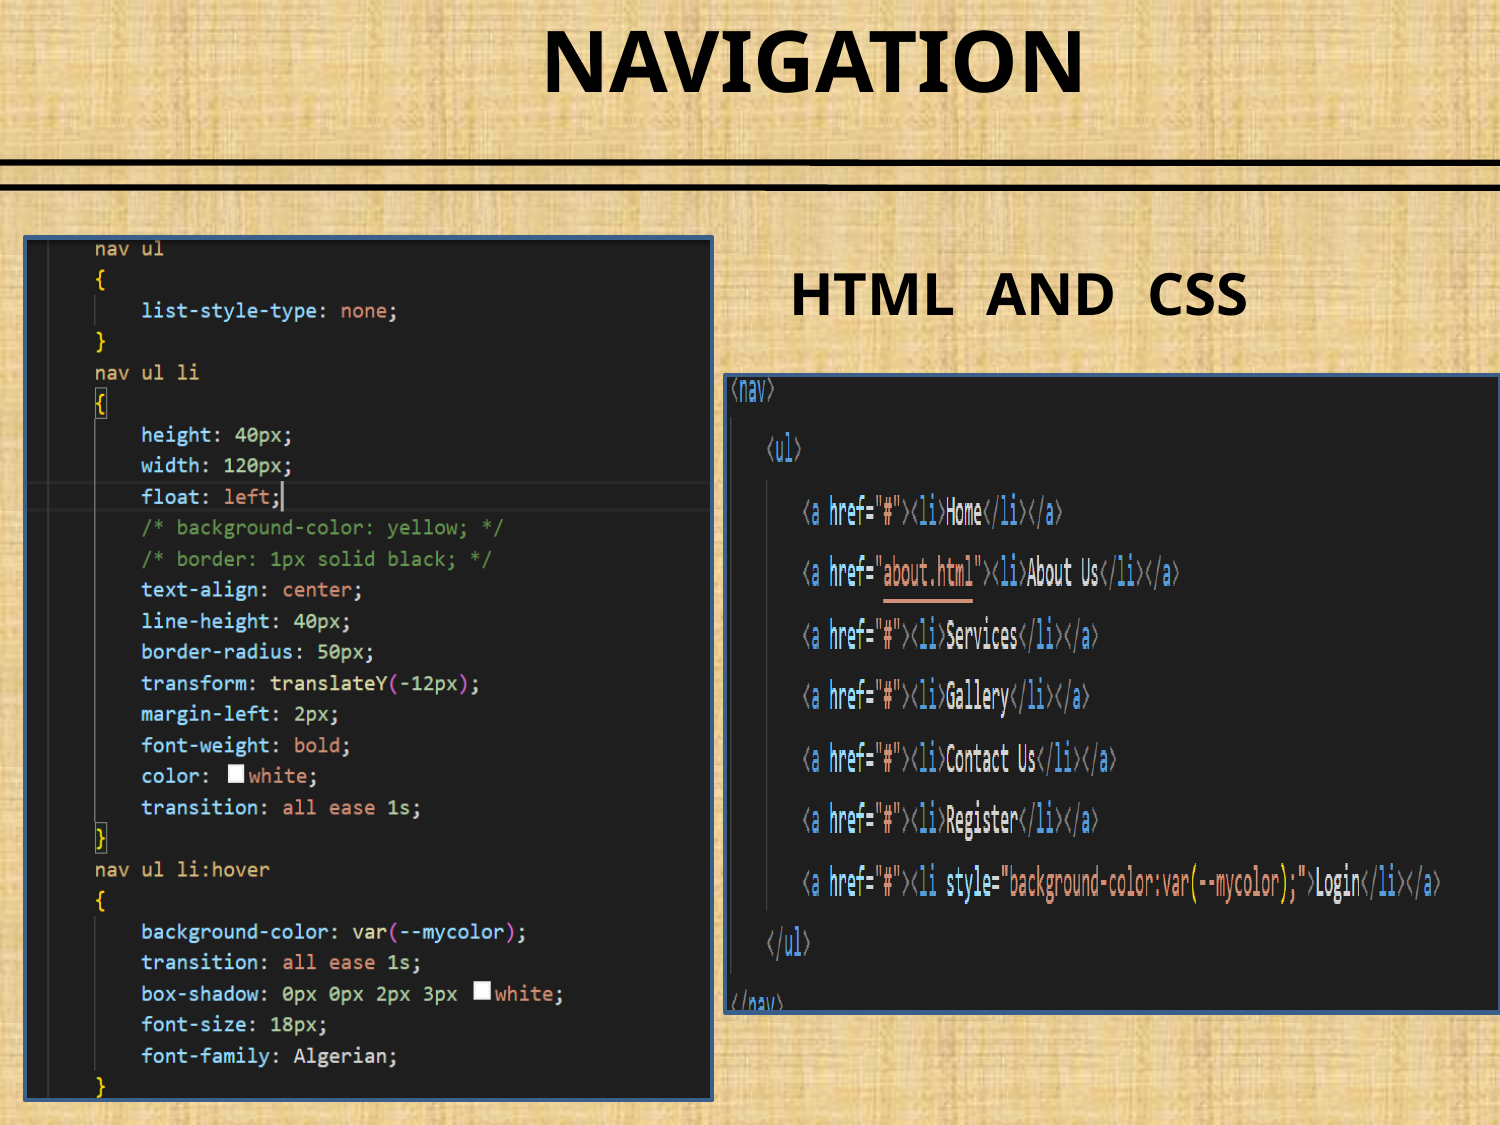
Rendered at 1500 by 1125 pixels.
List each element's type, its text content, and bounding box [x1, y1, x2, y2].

title NAVIGATION [150, 0, 1500, 118]
picture [0, 0, 1500, 159]
text_box [723, 373, 1500, 1015]
text_box HTML AND CSS [774, 249, 1375, 335]
text_box [23, 235, 714, 1102]
picture [0, 166, 1500, 184]
picture [0, 191, 1500, 1125]
